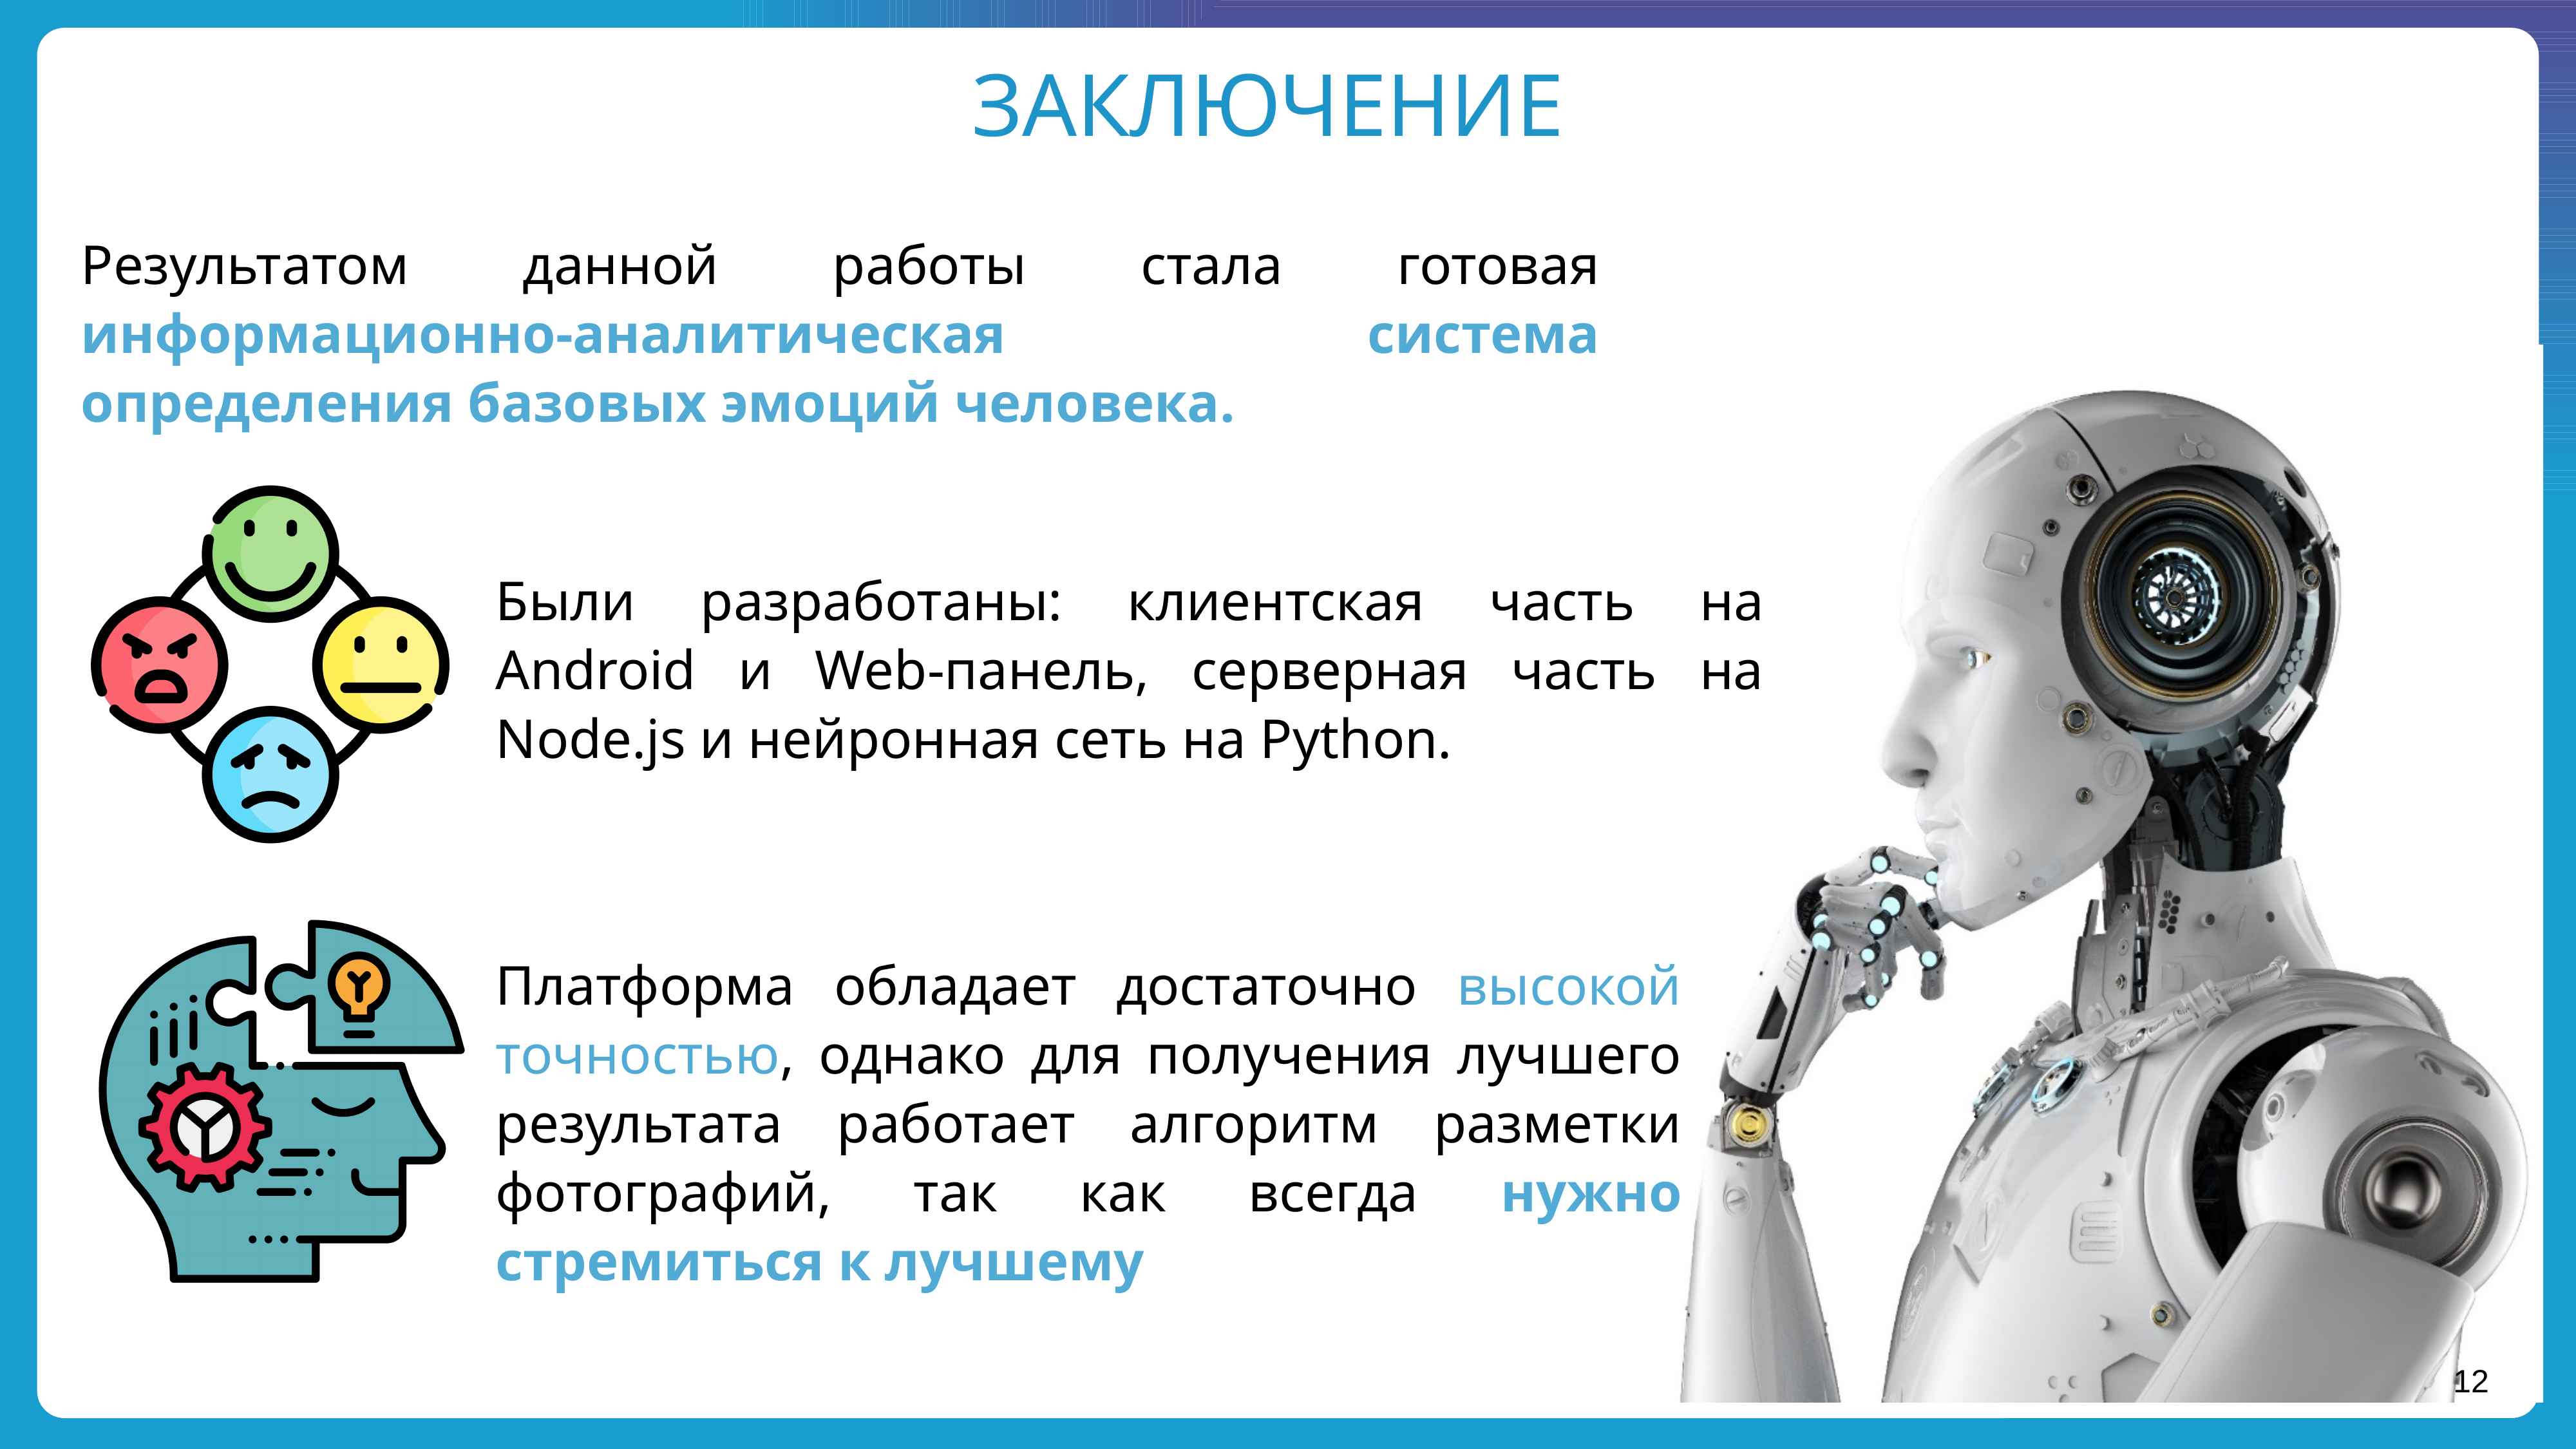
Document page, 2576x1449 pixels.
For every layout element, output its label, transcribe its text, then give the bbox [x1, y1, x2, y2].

picture [91, 485, 450, 844]
picture [91, 911, 470, 1291]
text_box Платформа обладает достаточно высокой точностью, однако для получения лучшего результата работает алгоритм разметки фотографий, так как всегда нужно стремиться к лучшему [486, 942, 1395, 1296]
text_box Были разработаны: клиентская часть на Android и Web-панель, серверная часть на Node.js и нейронная сеть на Python. [486, 557, 1395, 774]
picture [1395, 344, 2544, 1403]
text_box ЗАКЛЮЧЕНИЕ [71, 43, 2465, 161]
text_box [0, 0, 2576, 1449]
text_box Каждый владелец бизнеса стремиться увеличить свой доход, крупные корпорации хотят больше узнать о нас, а государство лучше понимать нас и следить за нами. [37, 28, 2539, 1419]
text_box Результатом данной работы стала готовая информационно-аналитическая система определения базовых эмоций человека. [71, 222, 1610, 518]
